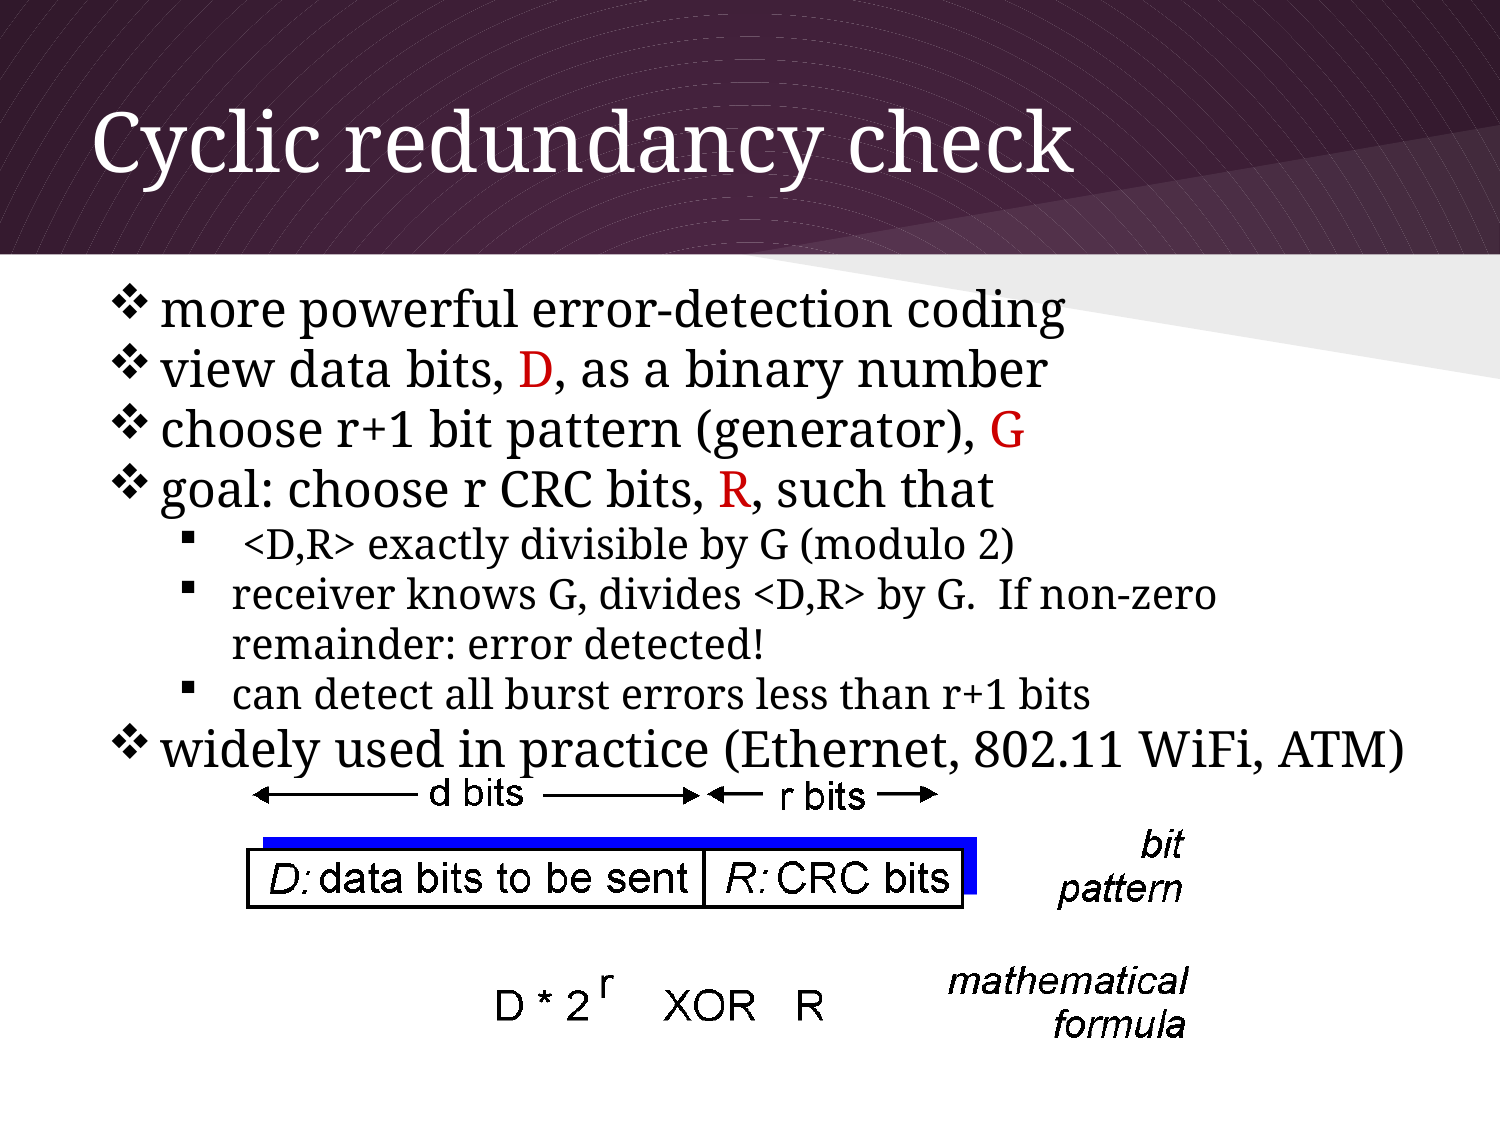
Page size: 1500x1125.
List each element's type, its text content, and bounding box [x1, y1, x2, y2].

title Cyclic redundancy check [75, 45, 1425, 233]
list more powerful error-detection coding view data bits, D, as a binary number choose r+1 bit pattern (generator), G goal: choose r CRC bits, R, such that <D,R> exactly divisible by G (modulo 2) receiver knows G, divides <D,R> by G. If non-zero remainder: error detected! can detect all burst errors less than r+1 bits widely used in practice (Ethernet, 802.11 WiFi, ATM) [75, 262, 1425, 1078]
picture [246, 777, 1189, 1039]
